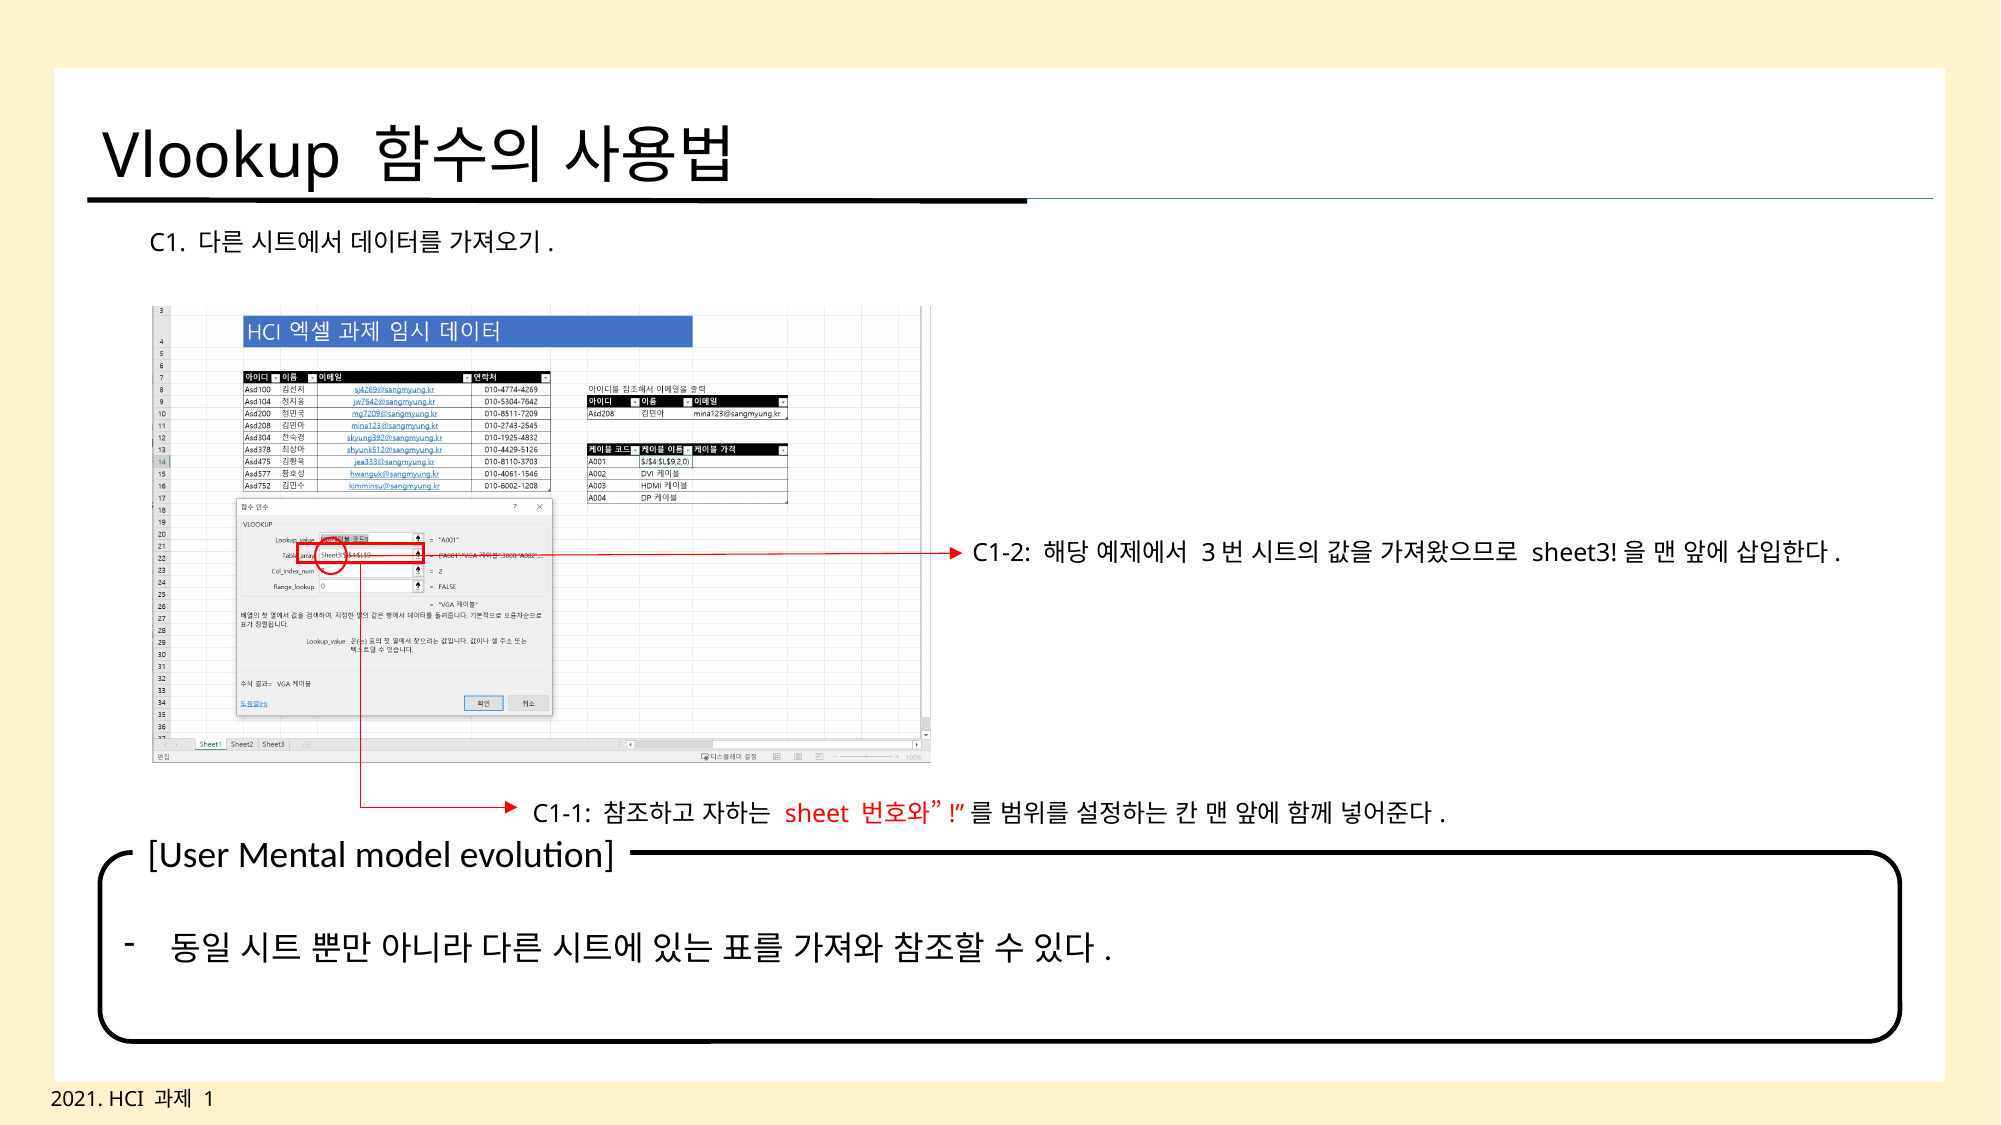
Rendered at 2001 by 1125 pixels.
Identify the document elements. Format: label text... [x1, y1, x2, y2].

text_box C1-2: 해당 예제에서 3번 시트의 값을 가져왔으므로 sheet3!을 맨 앞에 삽입한다. [957, 517, 1866, 575]
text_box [316, 606, 562, 764]
text_box [55, 69, 1944, 1080]
text_box Vlookup 함수의 사용법 [87, 120, 1028, 198]
text_box 2021. HCI 과제 1 [35, 1078, 334, 1119]
picture [152, 306, 931, 763]
text_box C1. 다른 시트에서 데이터를 가져오기. [134, 225, 753, 265]
text_box [0, 0, 2000, 1125]
text_box C1-1: 참조하고 자하는 sheet 번호와”!”를 범위를 설정하는 칸 맨 앞에 함께 넣어준다. [517, 779, 1492, 822]
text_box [99, 822, 1900, 1042]
